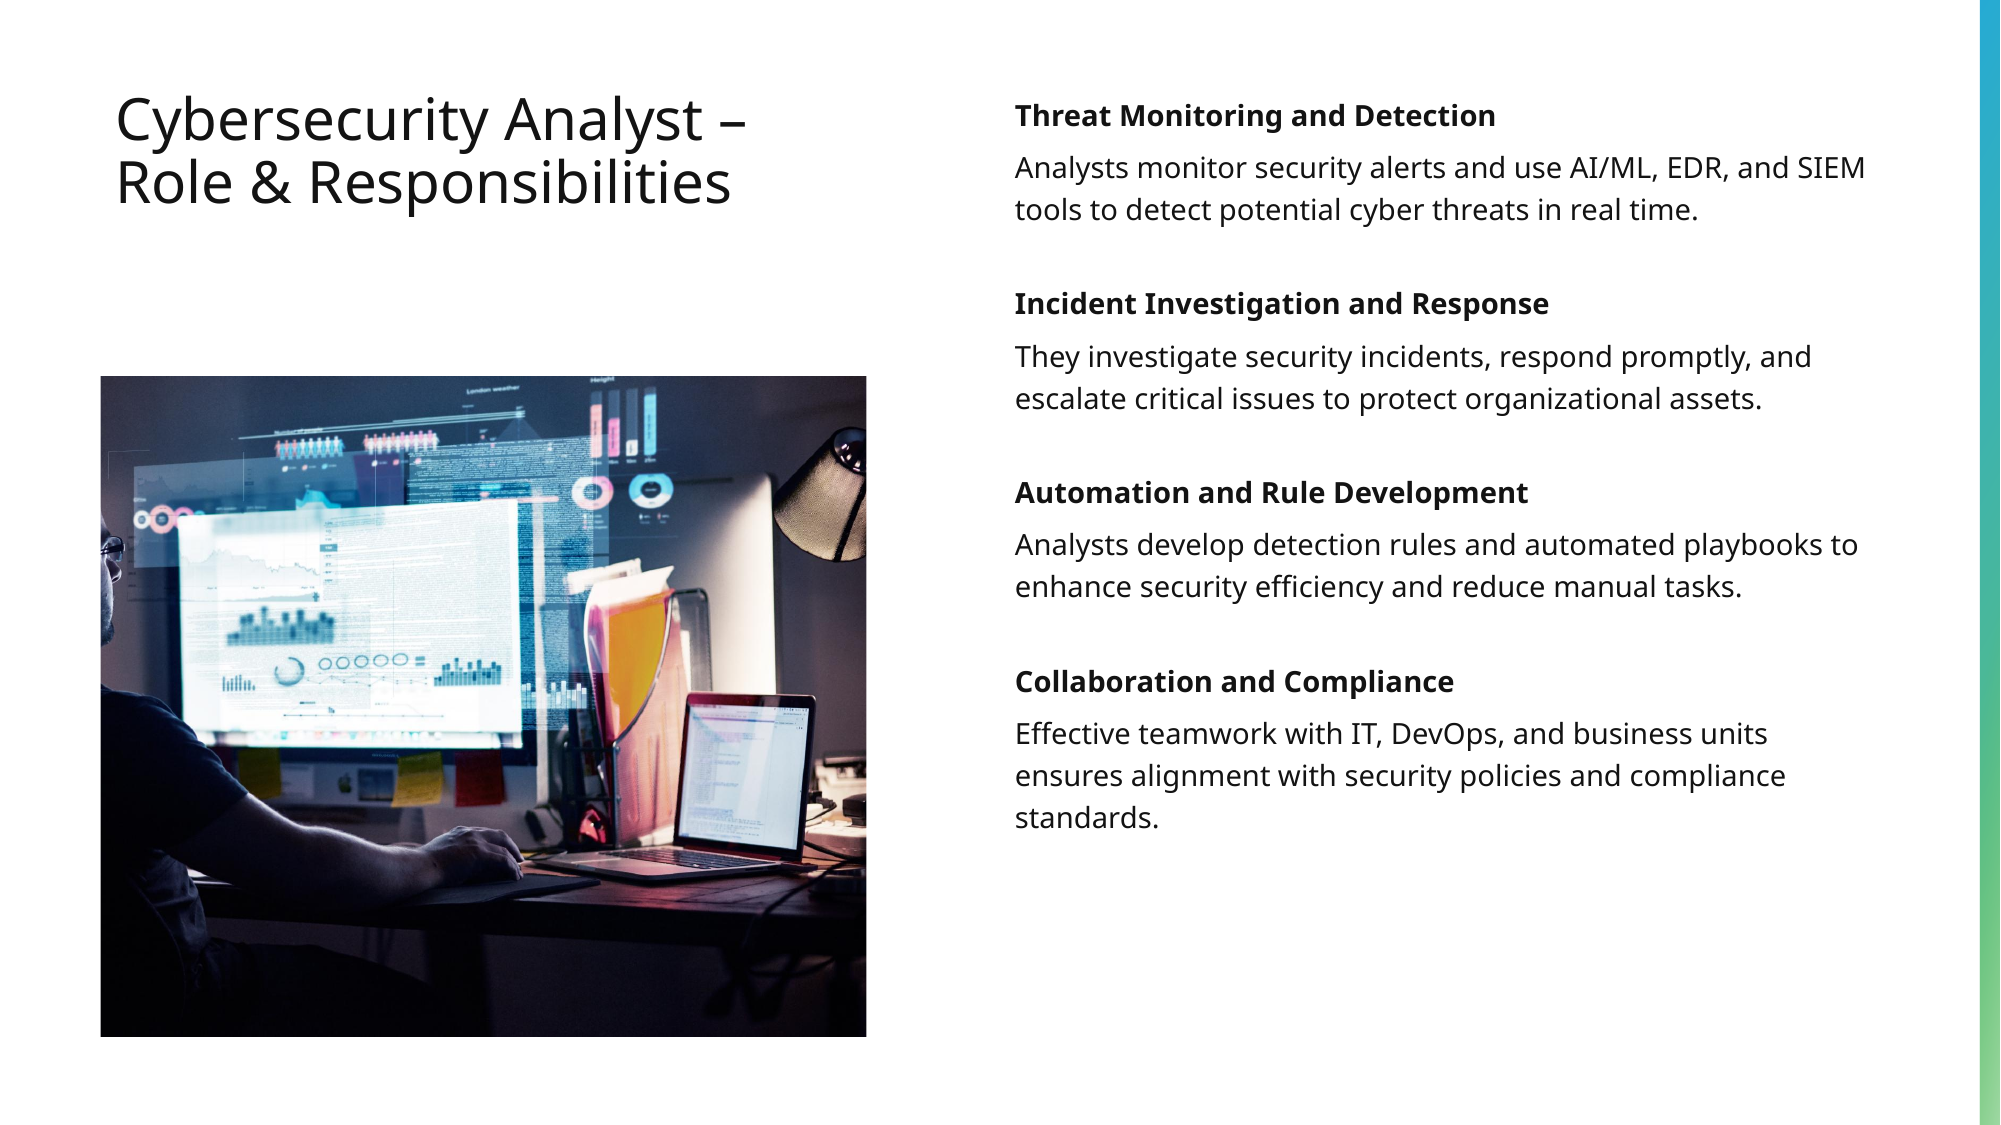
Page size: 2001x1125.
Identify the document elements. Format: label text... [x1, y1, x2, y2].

list Threat Monitoring and Detection Analysts monitor security alerts and use AI/ML, EDR, and SIEM tools to detect potential cyber threats in real time. Incident Investigation and Response They investigate security incidents, respond promptly, and escalate critical issues to protect organizational assets. Automation and Rule Development Analysts develop detection rules and automated playbooks to enhance security efficiency and reduce manual tasks. Collaboration and Compliance Effective teamwork with IT, DevOps, and business units ensures alignment with security policies and compliance standards. [999, 82, 1898, 1037]
title Cybersecurity Analyst – Role & Responsibilities [100, 82, 867, 321]
picture [100, 376, 867, 1037]
